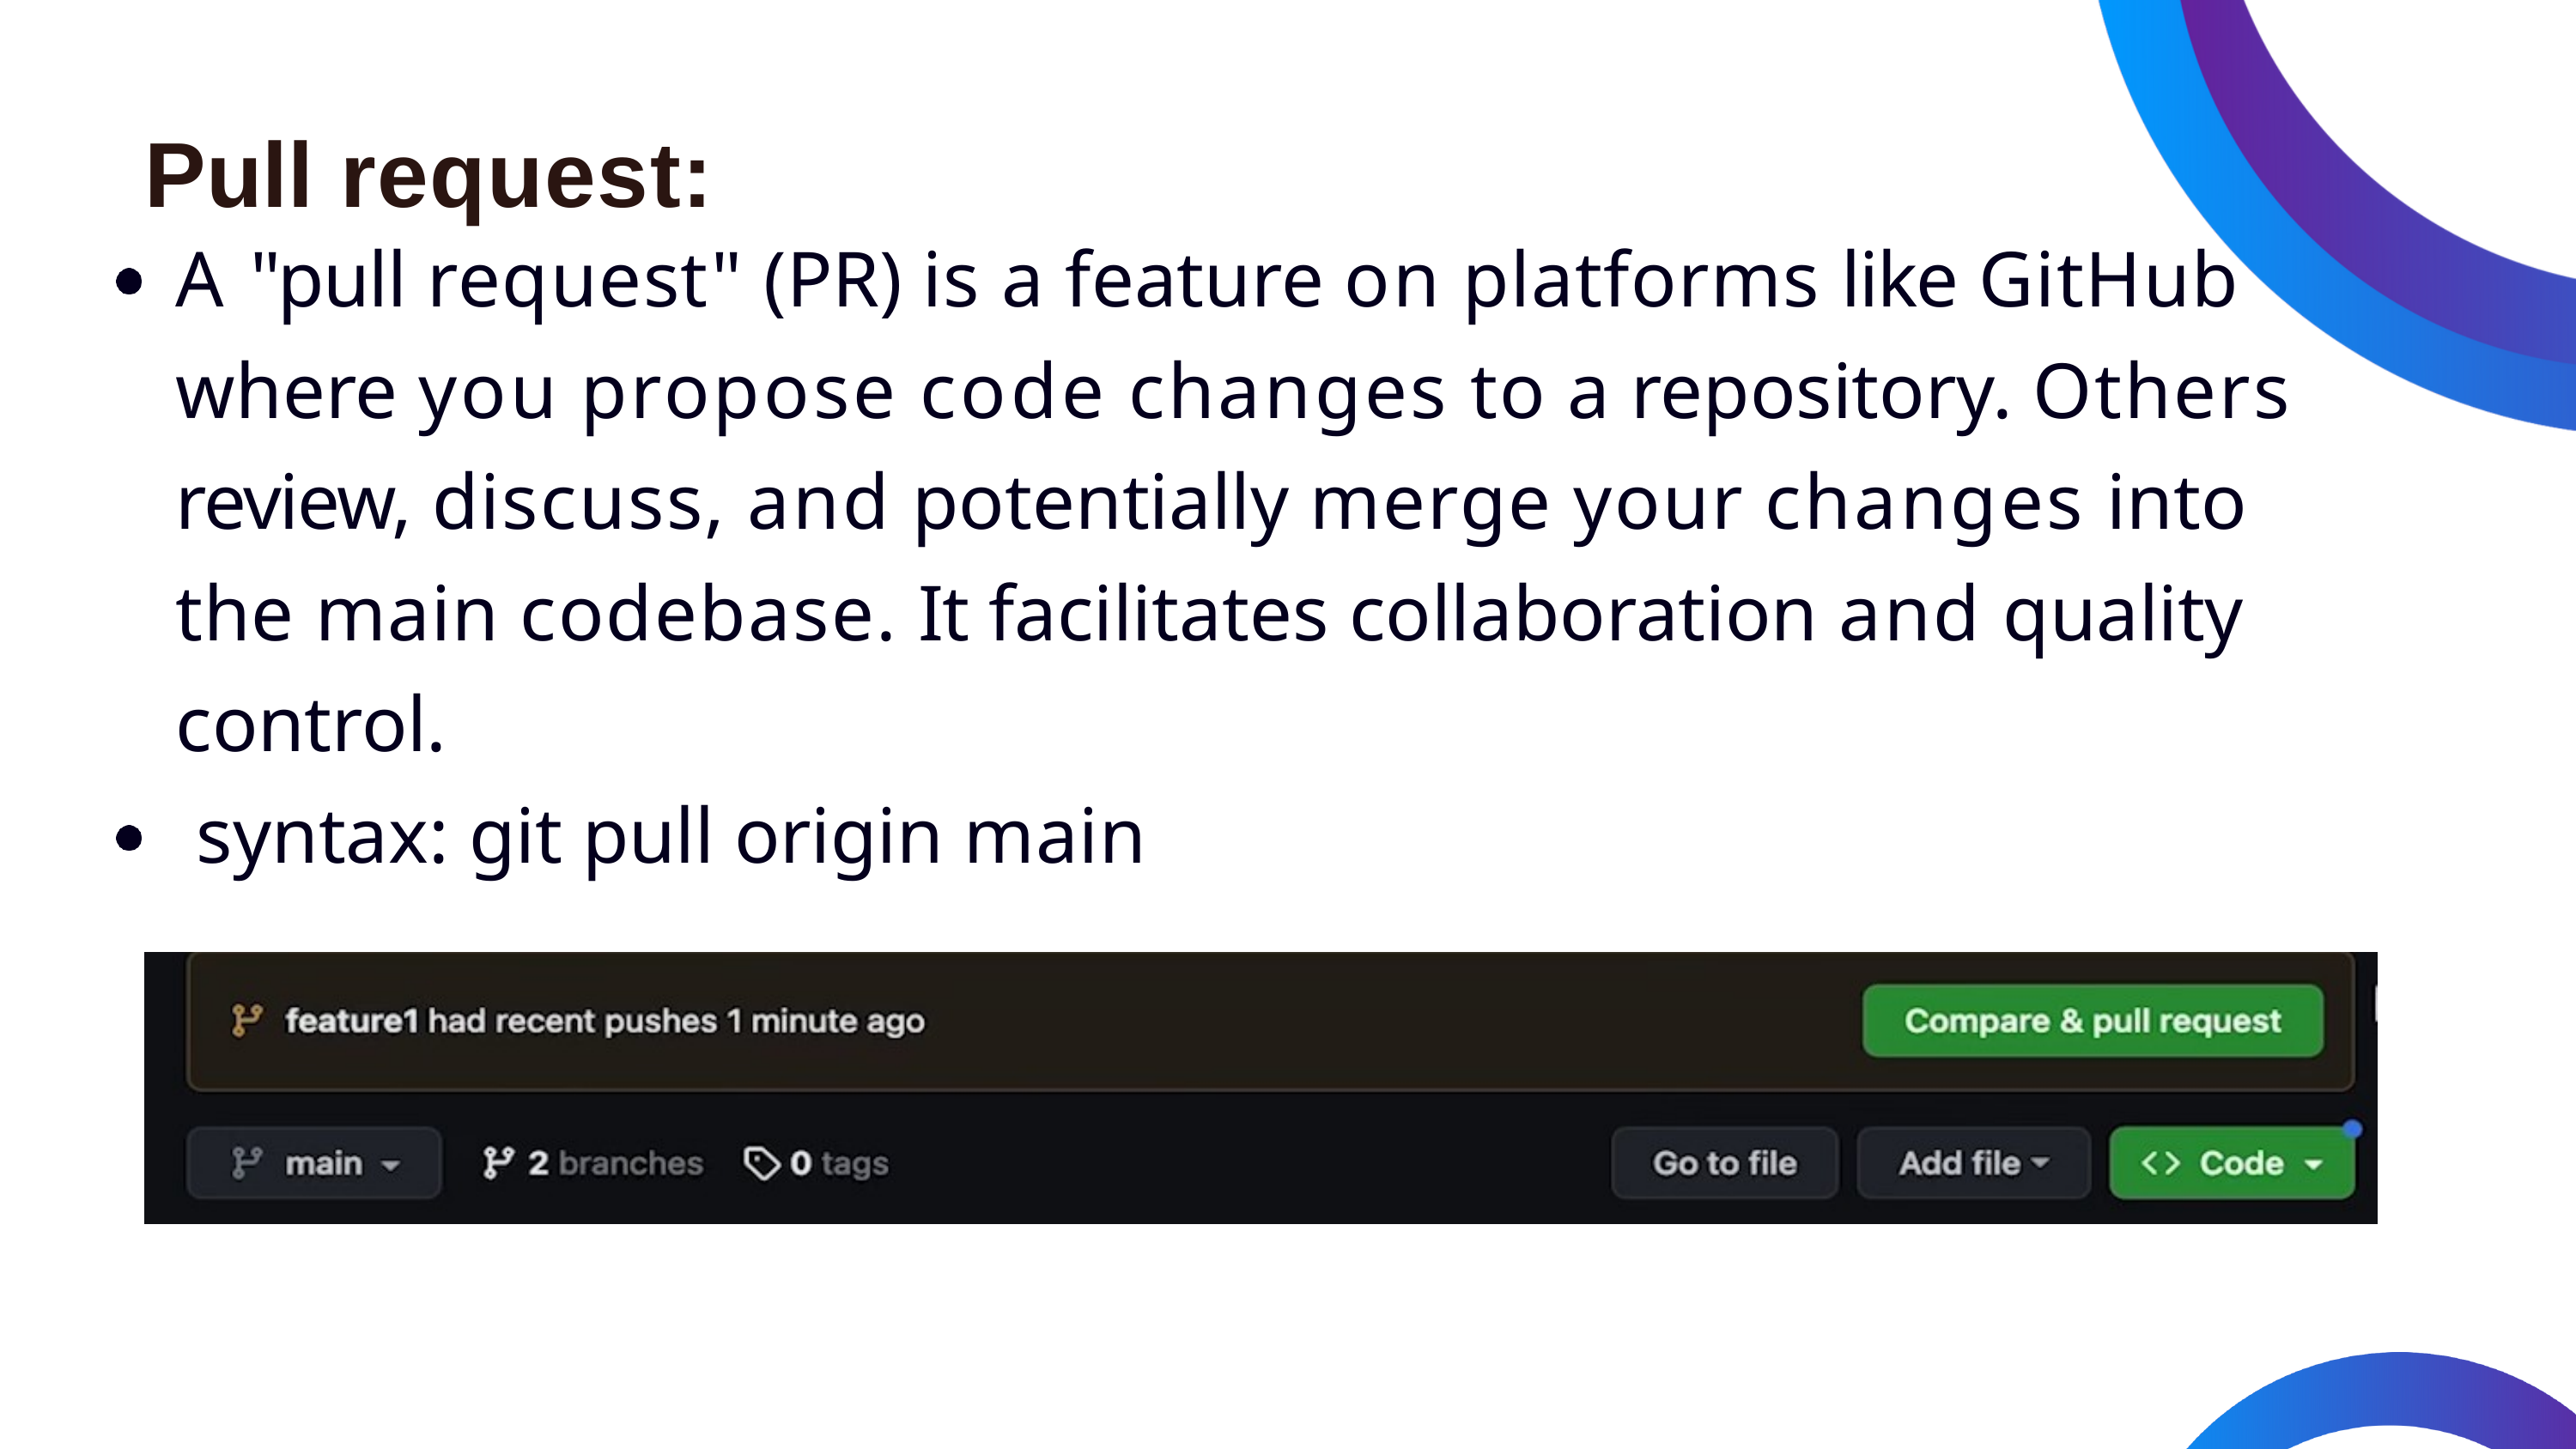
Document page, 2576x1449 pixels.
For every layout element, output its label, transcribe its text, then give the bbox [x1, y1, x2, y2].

title Pull request: [143, 112, 723, 357]
picture [2083, 0, 2576, 436]
picture [2117, 1351, 2576, 1449]
picture [115, 824, 142, 852]
picture [144, 952, 2379, 1224]
text_box A "pull request" (PR) is a feature on platforms like GitHub where you propose code changes to a repository. Others review, discuss, and potentially merge your changes into the main codebase. It facilitates collaboration and quality control. syntax: git pull origin main [174, 209, 2310, 879]
picture [115, 268, 142, 294]
